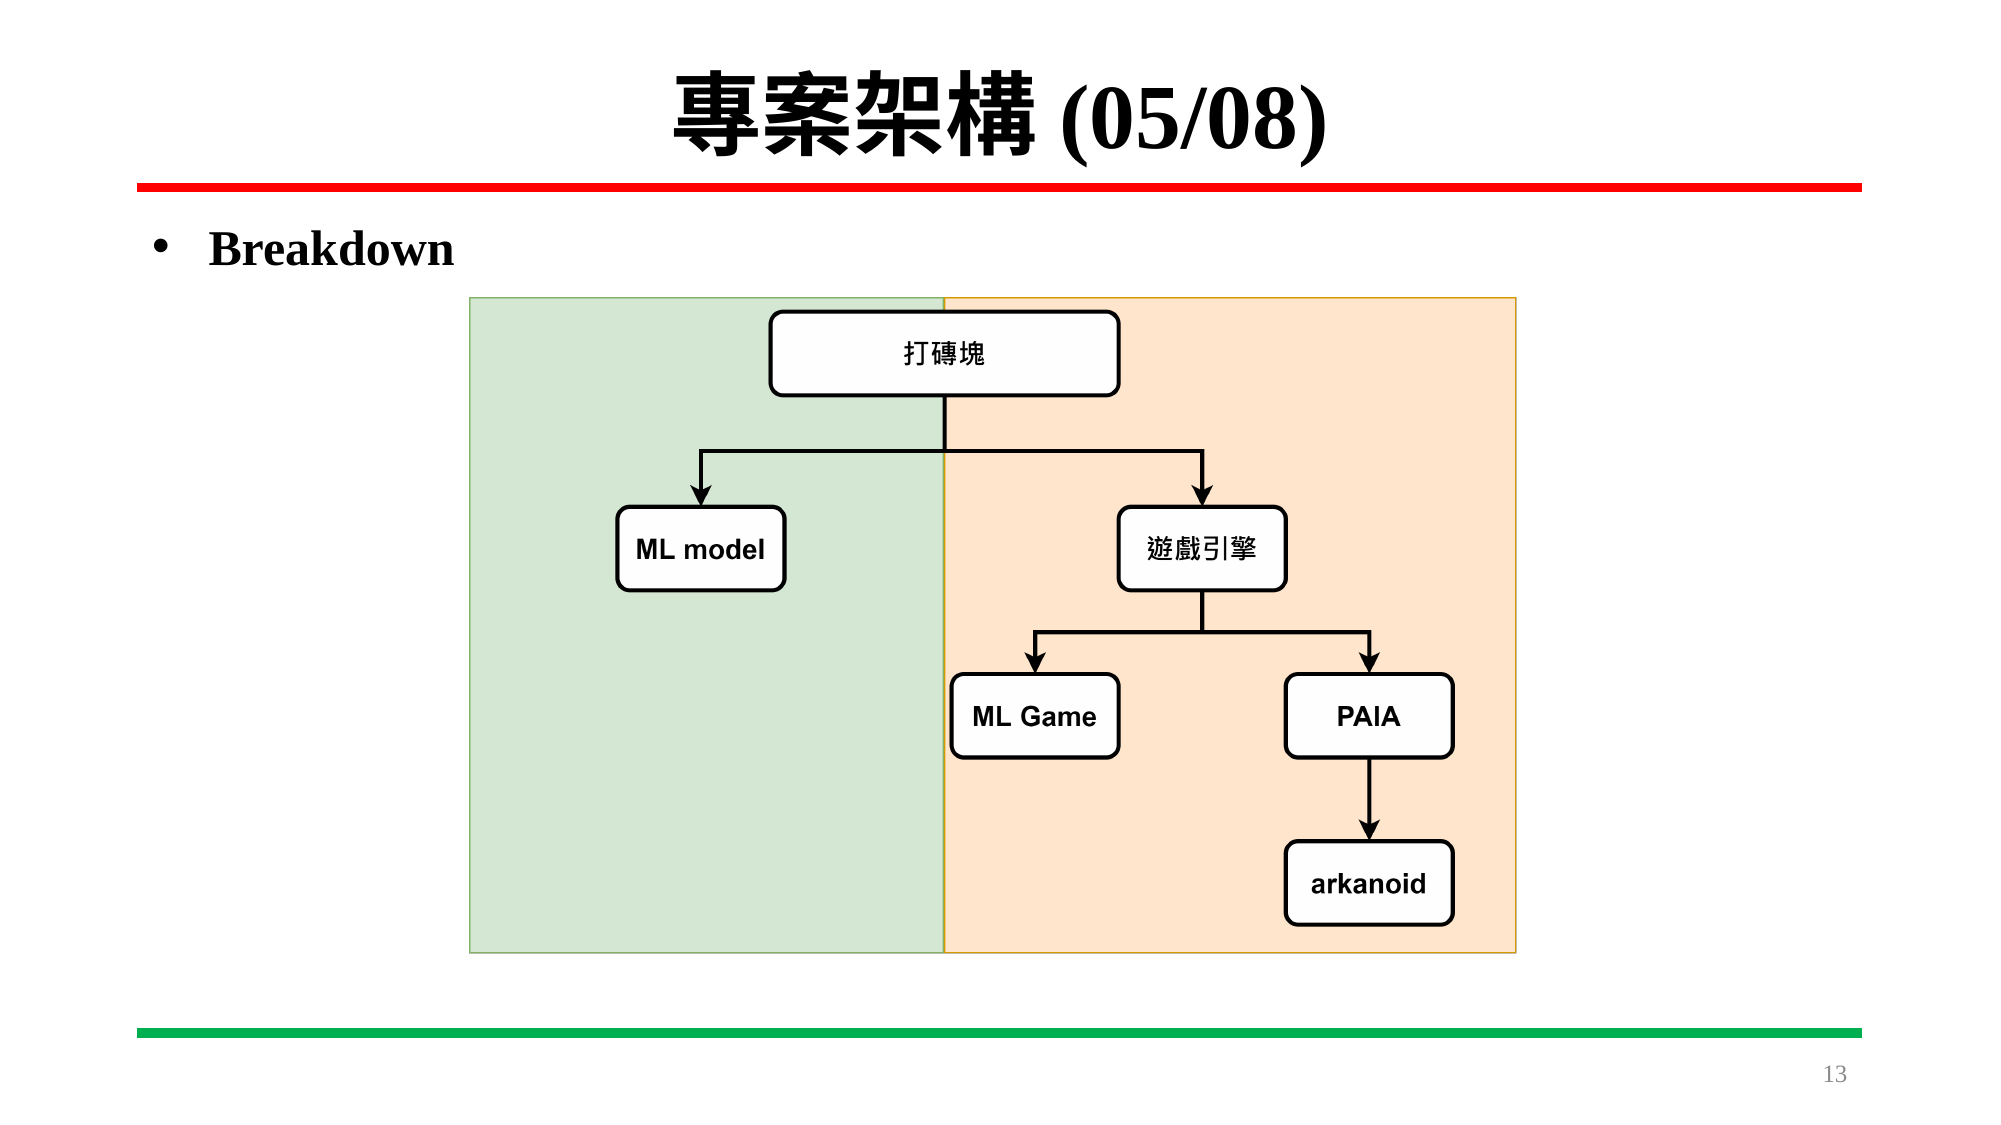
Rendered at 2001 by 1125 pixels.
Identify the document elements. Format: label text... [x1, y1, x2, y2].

title 專案架構(05/08) [137, 59, 1863, 177]
slide_number 13 [1412, 1042, 1863, 1103]
text_box Breakdown [137, 177, 1863, 283]
picture [455, 283, 1530, 967]
